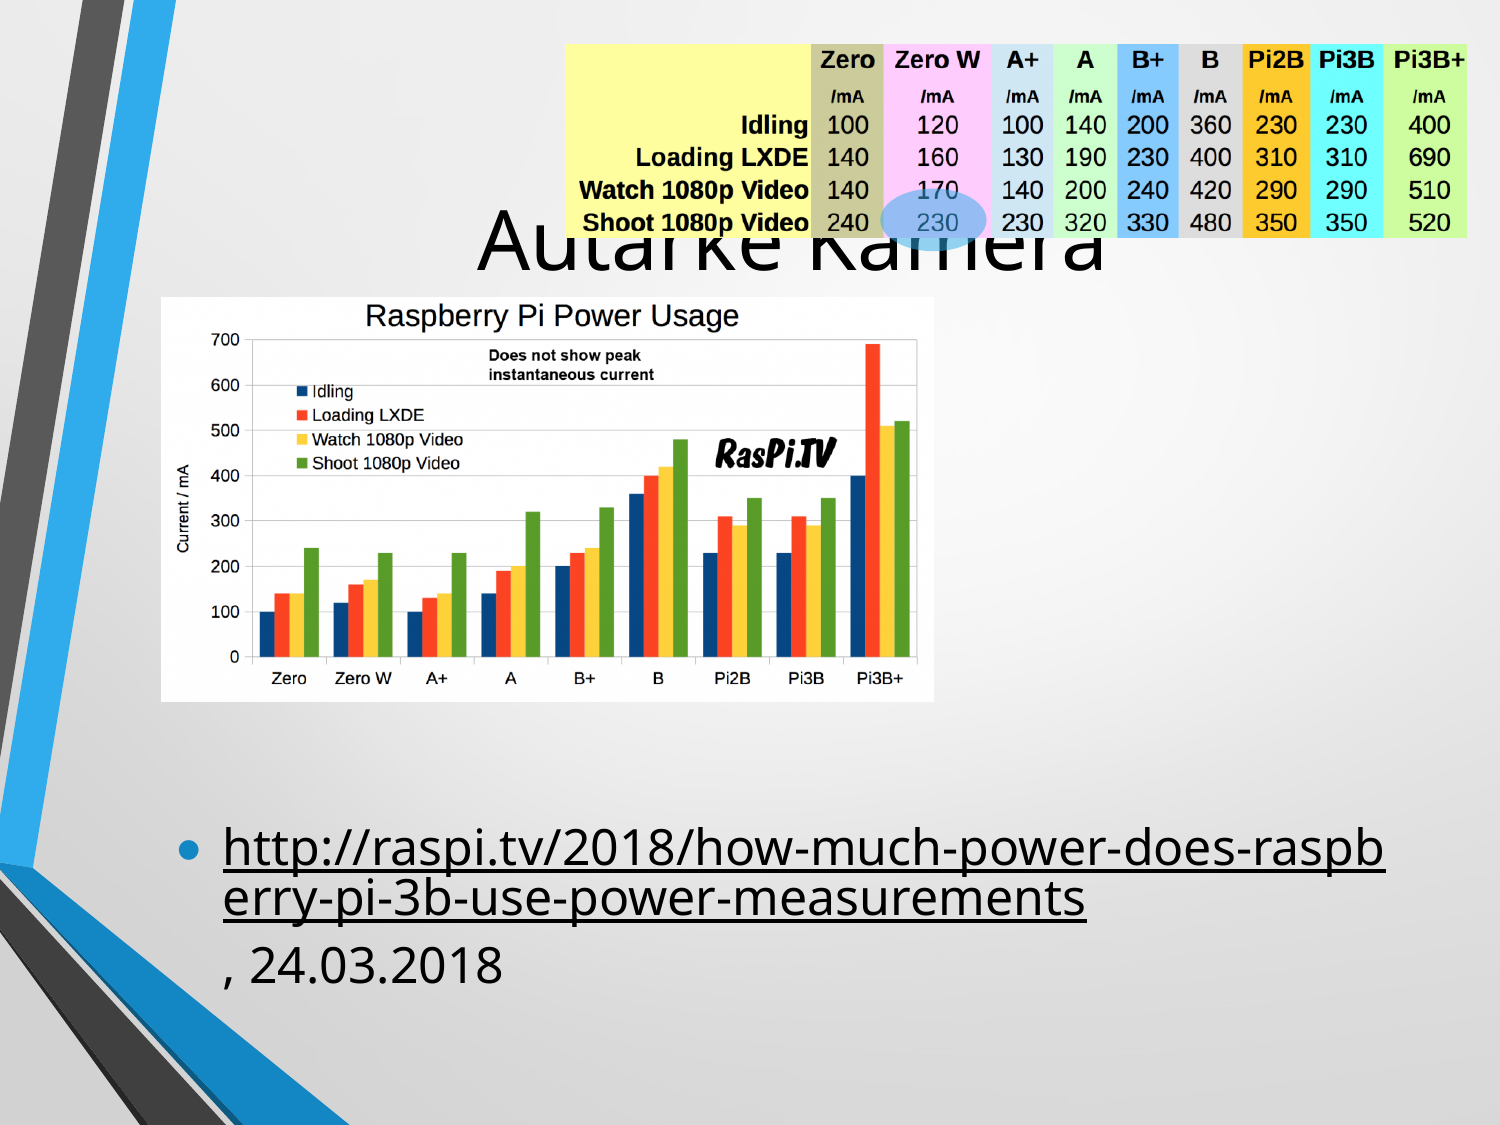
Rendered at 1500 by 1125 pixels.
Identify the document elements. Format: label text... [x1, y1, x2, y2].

list http://raspi.tv/2018/how-much-power-does-raspberry-pi-3b-use-power-measurements, 24.03.2018 [161, 775, 1425, 985]
text_box [890, 238, 977, 252]
picture [564, 44, 1467, 238]
title Autarke Kamera [161, 75, 1425, 400]
picture [160, 297, 934, 703]
